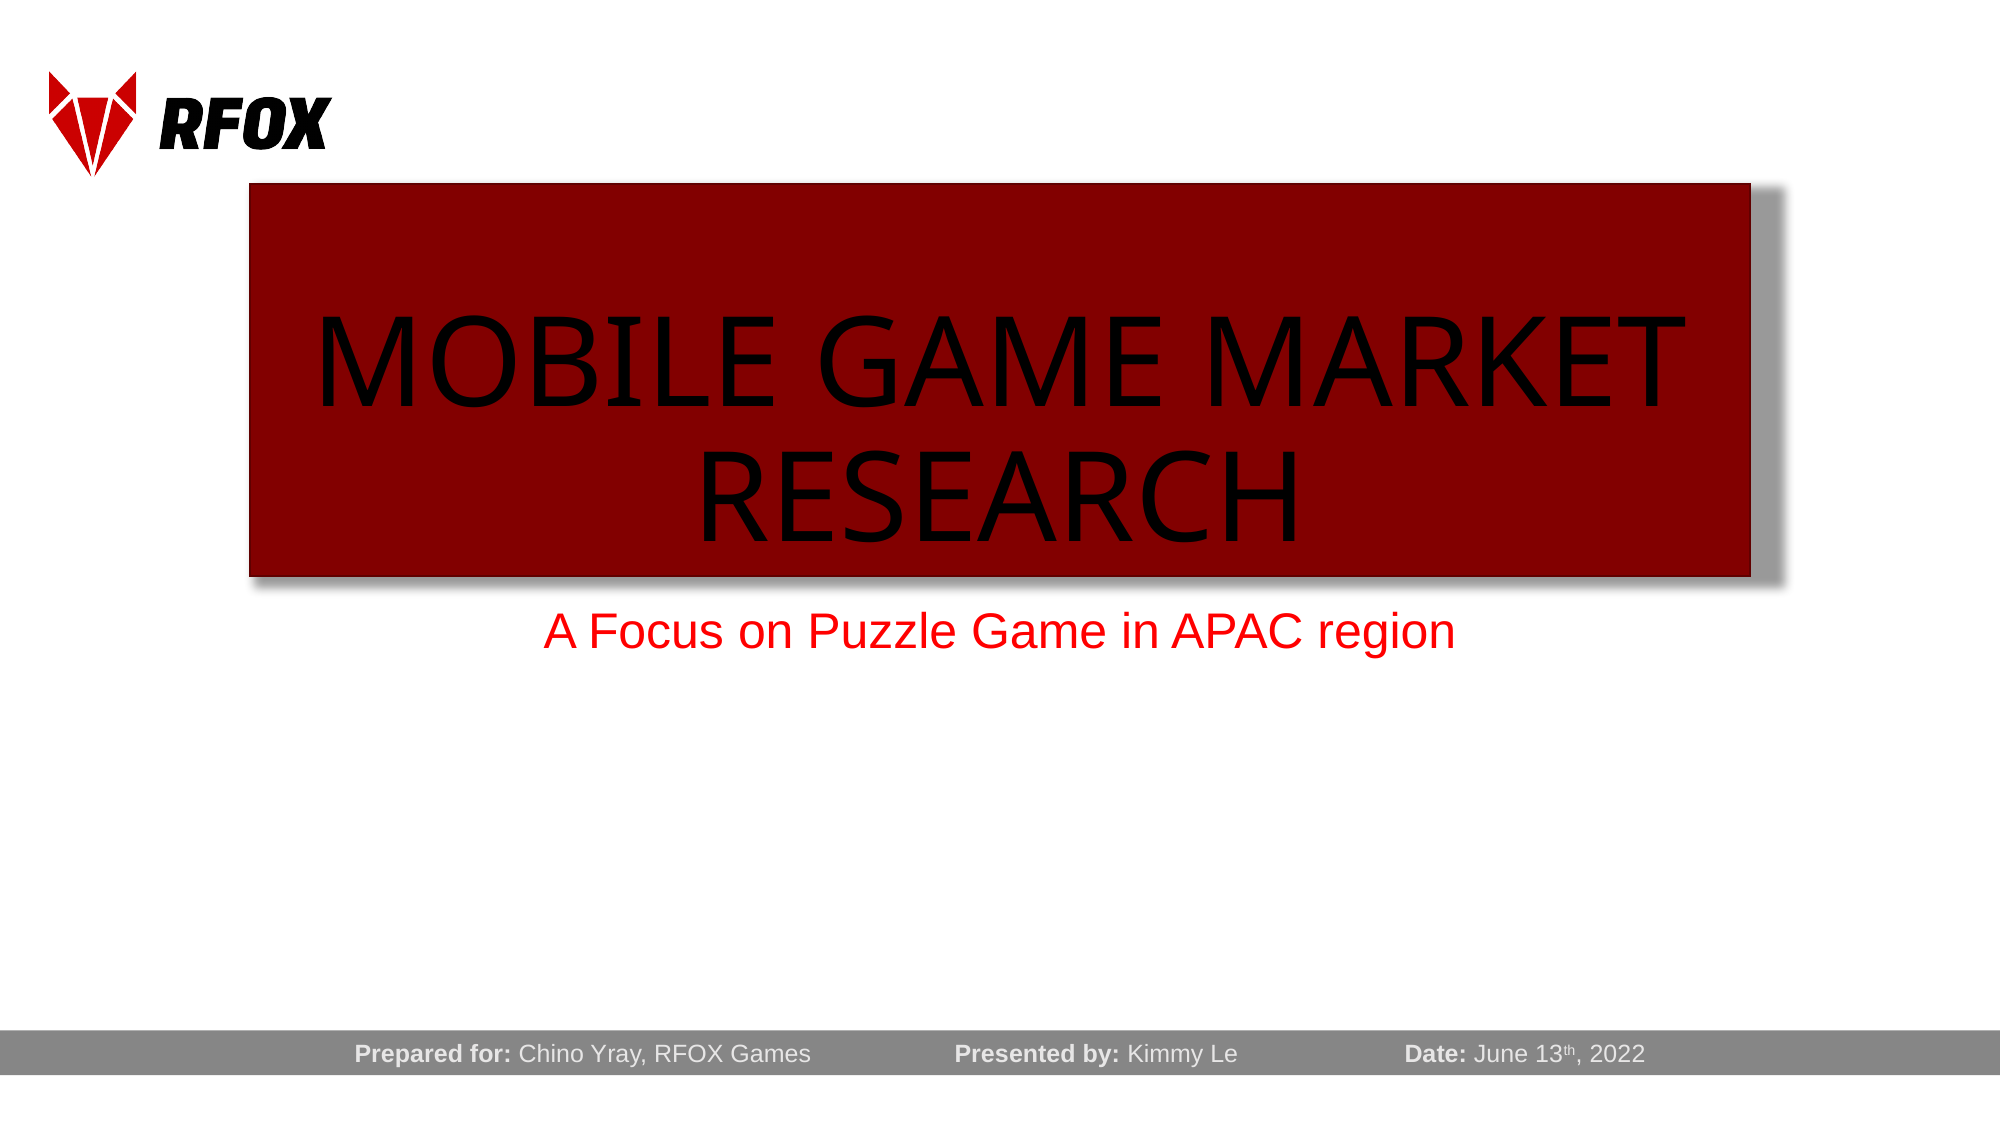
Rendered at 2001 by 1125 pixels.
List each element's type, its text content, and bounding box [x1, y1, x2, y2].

title MOBILE GAME MARKET RESEARCH [249, 183, 1751, 577]
subtitle A Focus on Puzzle Game in APAC region [249, 590, 1750, 863]
text_box Prepared for: Chino Yray, RFOX Games Presented by: Kimmy Le Date: June 13th, 2022 [0, 1030, 2000, 1076]
picture [49, 71, 334, 177]
